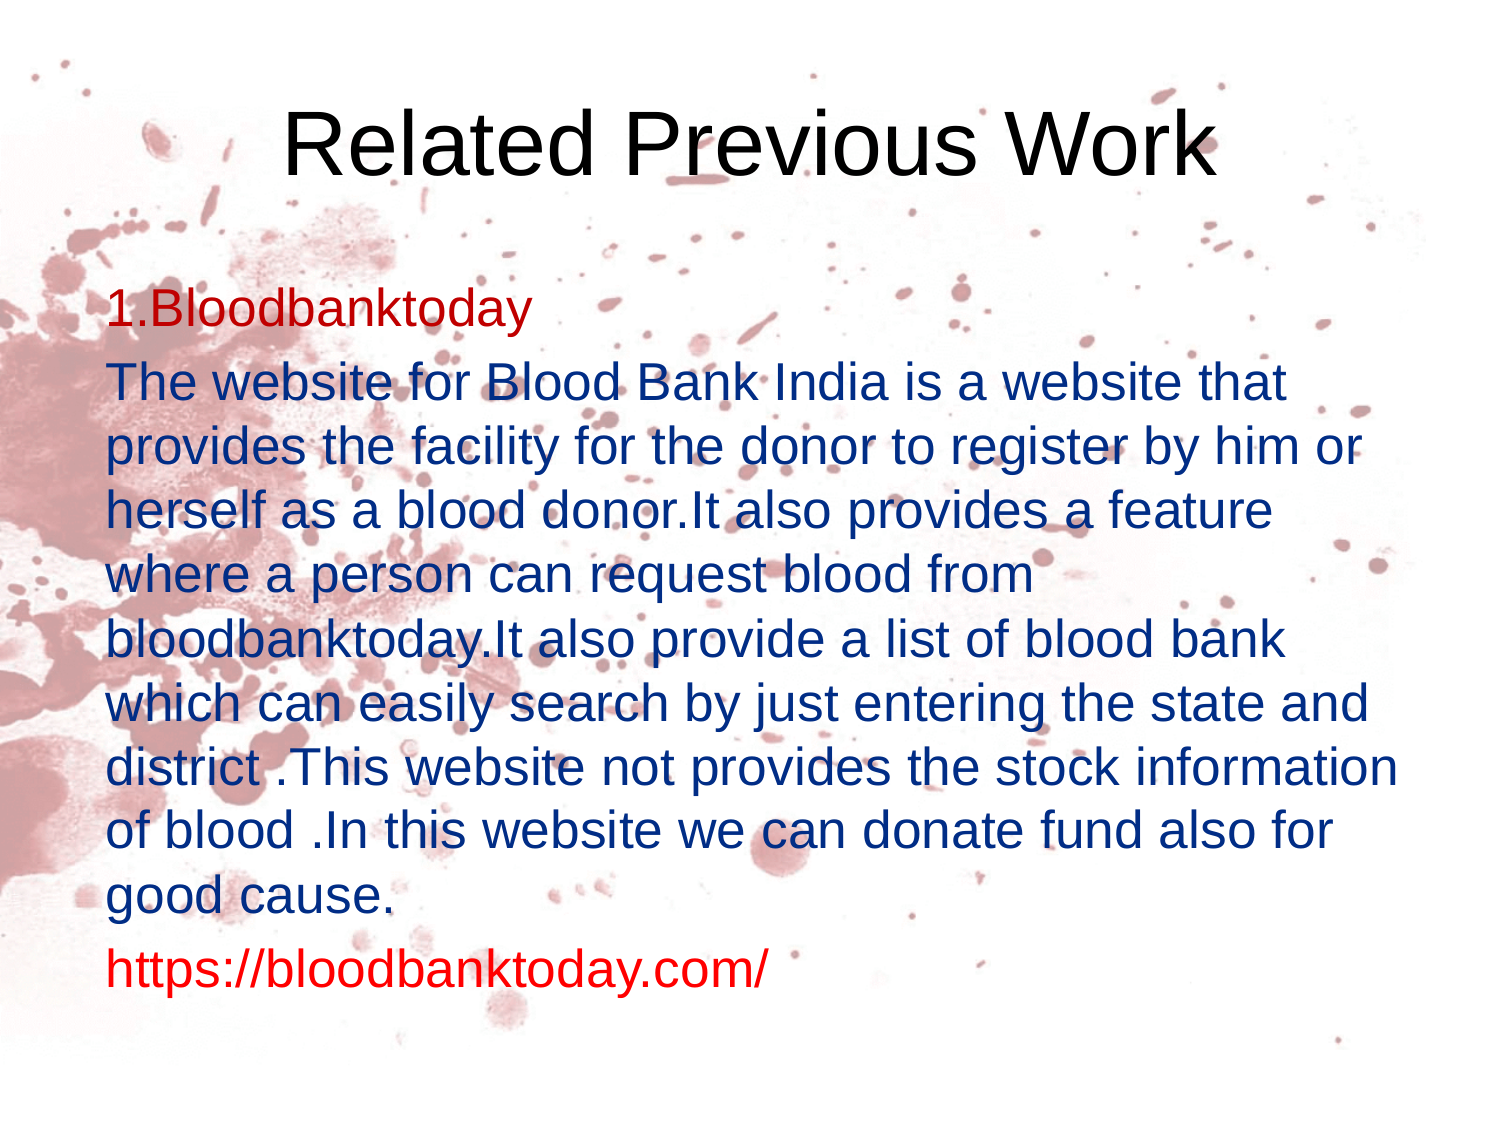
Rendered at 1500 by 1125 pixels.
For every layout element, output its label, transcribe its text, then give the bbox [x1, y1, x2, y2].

list 1.Bloodbanktoday The website for Blood Bank India is a website that provides the facility for the donor to register by him or herself as a blood donor.It also provides a feature where a person can request blood from bloodbanktoday.It also provide a list of blood bank which can easily search by just entering the state and district .This website not provides the stock information of blood .In this website we can donate fund also for good cause. https://bloodbanktoday.com/ [74, 265, 1426, 1009]
title Related Previous Work [74, 44, 1426, 233]
